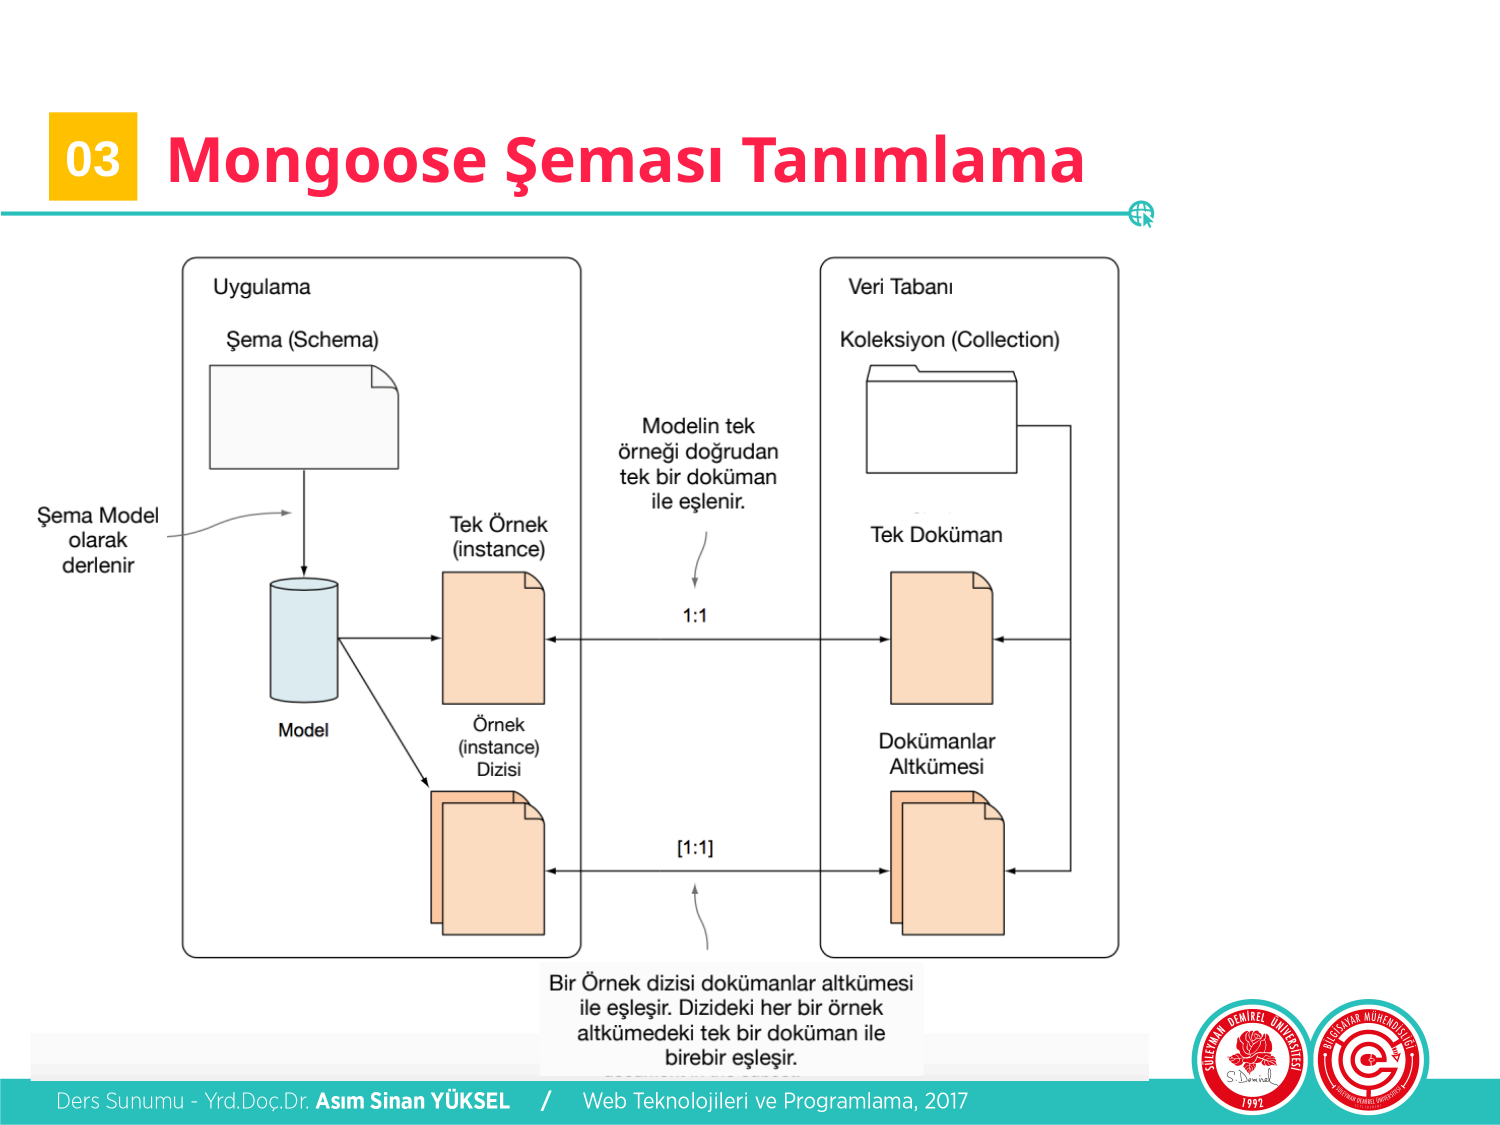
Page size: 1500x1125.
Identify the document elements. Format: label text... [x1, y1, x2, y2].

text_box 03 [49, 112, 138, 201]
title Mongoose Şeması Tanımlama [150, 112, 1150, 203]
picture [0, 0, 1500, 1125]
